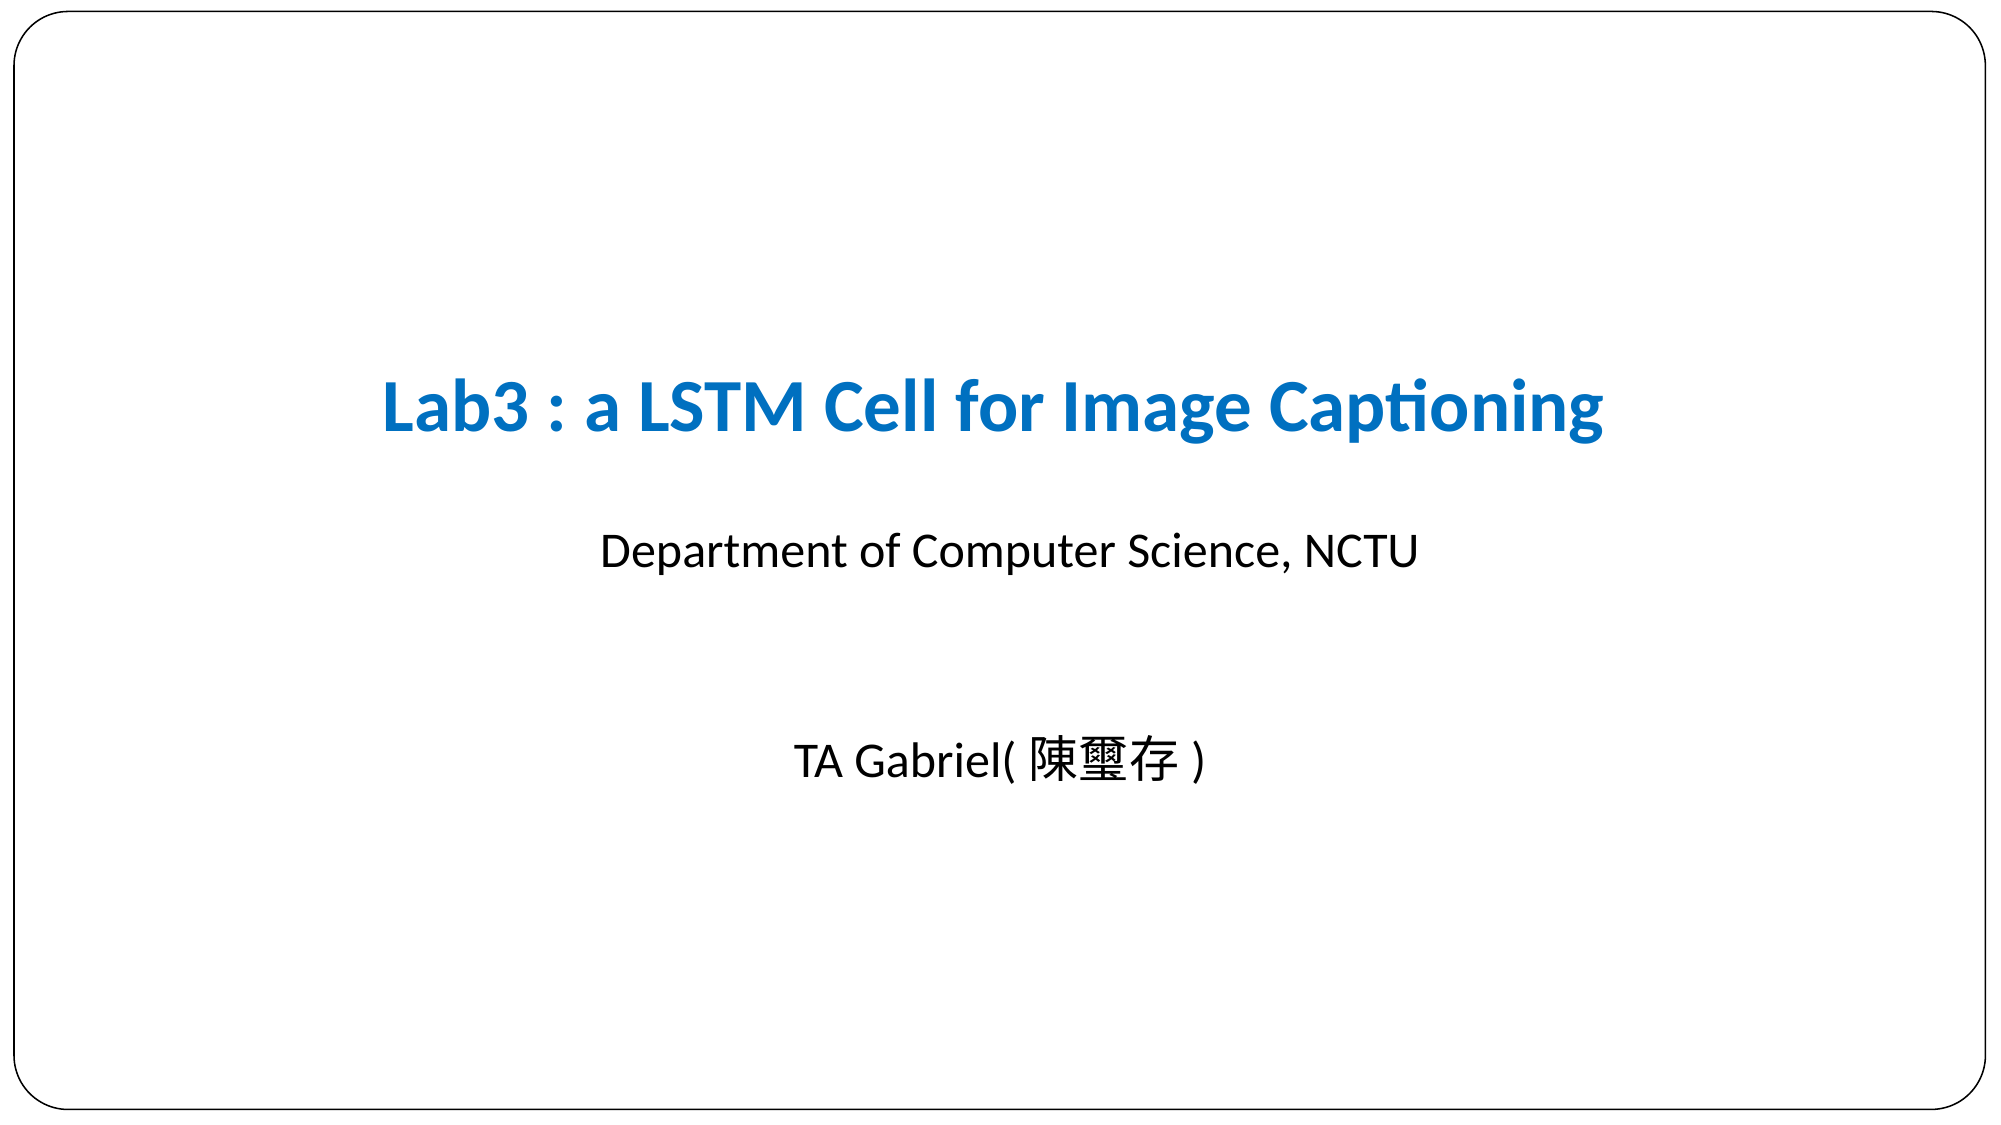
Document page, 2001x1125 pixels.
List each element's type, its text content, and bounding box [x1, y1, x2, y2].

title Lab3 : a LSTM Cell for Image Captioning [267, 219, 1721, 461]
list TA Gabriel(陳璽存) [751, 720, 1249, 839]
subtitle Department of Computer Science, NCTU [310, 510, 1710, 653]
